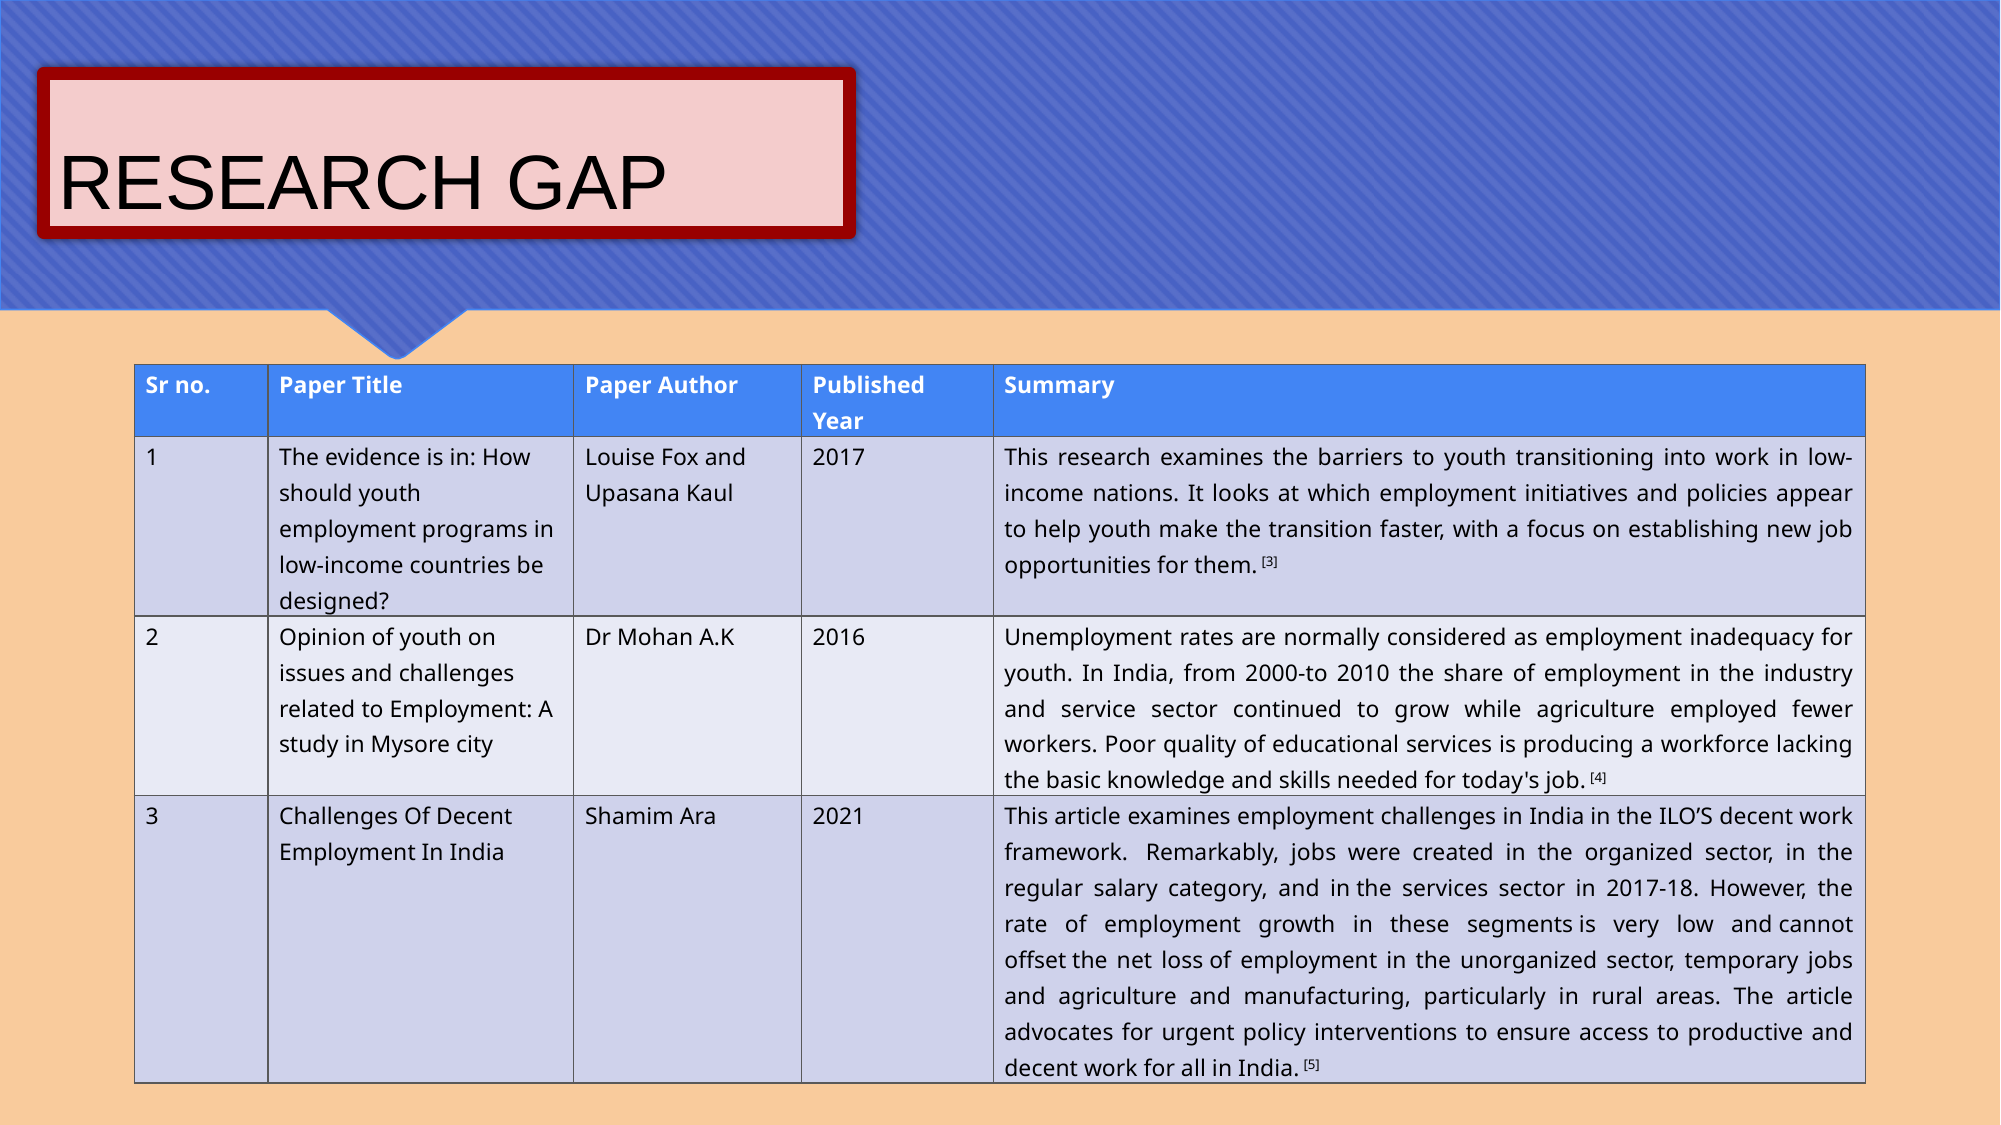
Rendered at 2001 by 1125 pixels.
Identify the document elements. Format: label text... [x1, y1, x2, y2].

picture [1, 1, 1999, 357]
table_cell 2021 [802, 796, 993, 1082]
table_cell 2016 [802, 617, 993, 795]
table_cell Dr Mohan A.K [574, 617, 801, 795]
table_header Published Year [802, 365, 993, 436]
table_cell 2 [135, 617, 267, 795]
table_cell Unemployment rates are normally considered as employment inadequacy for youth. In India, from 2000-to 2010 the share of employment in the industry and service sector continued to grow while agriculture employed fewer workers. Poor quality of educational services is producing a workforce lacking the basic knowledge and skills needed for today's job. [4] [994, 617, 1865, 795]
table_cell The evidence is in: How should youth employment programs in low-income countries be designed? [269, 437, 573, 615]
table_cell Challenges Of Decent Employment In India [269, 796, 573, 1082]
table_cell Louise Fox and Upasana Kaul [574, 437, 801, 615]
title RESEARCH GAP [43, 73, 850, 233]
table_header Sr no. [135, 365, 267, 436]
table_cell 3 [135, 796, 267, 1082]
table_header Paper Author [574, 365, 801, 436]
table_header Summary [994, 365, 1865, 436]
table_cell 2017 [802, 437, 993, 615]
table_cell 1 [135, 437, 267, 615]
table_cell Opinion of youth on issues and challenges related to Employment: A study in Mysore city [269, 617, 573, 795]
table_header Paper Title [269, 365, 573, 436]
table_cell This research examines the barriers to youth transitioning into work in low-income nations. It looks at which employment initiatives and policies appear to help youth make the transition faster, with a focus on establishing new job opportunities for them. [3] [994, 437, 1865, 615]
table_cell This article examines employment challenges in India in the ILO’S decent work framework. Remarkably, jobs were created in the organized sector, in the regular salary category, and in the services sector in 2017-18. However, the rate of employment growth in these segments is very low and cannot offset the net loss of employment in the unorganized sector, temporary jobs and agriculture and manufacturing, particularly in rural areas. The article advocates for urgent policy interventions to ensure access to productive and decent work for all in India. [5] [994, 796, 1865, 1082]
table_cell Shamim Ara [574, 796, 801, 1082]
